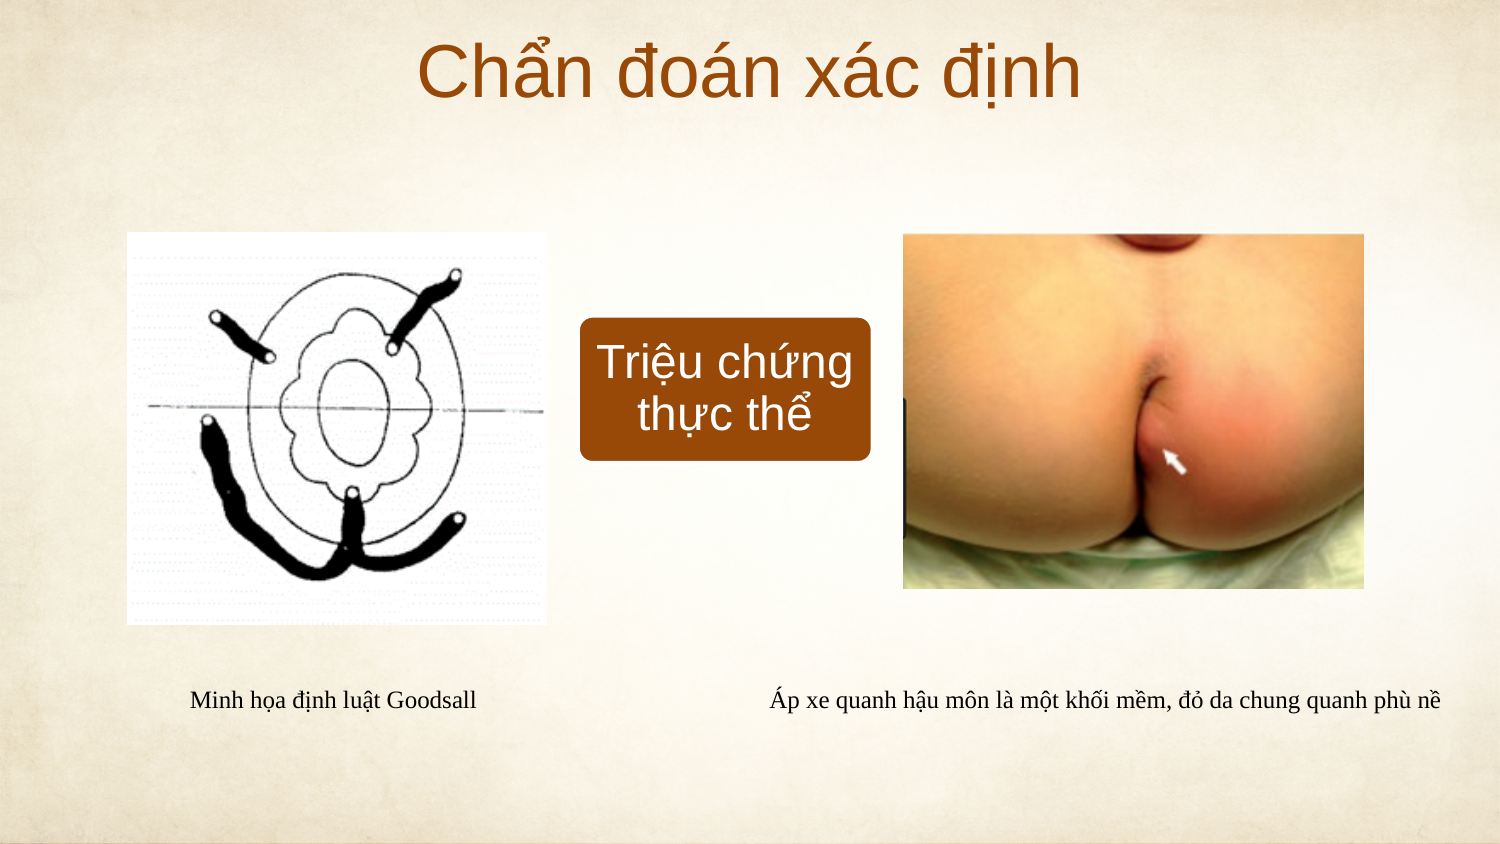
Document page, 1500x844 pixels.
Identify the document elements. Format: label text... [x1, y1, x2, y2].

text_box Áp xe quanh hậu môn là một khối mềm, đỏ da chung quanh phù nề [754, 676, 1457, 722]
picture [127, 232, 547, 625]
picture [903, 232, 1365, 590]
text_box Minh họa định luật Goodsall [174, 676, 499, 722]
list Chẩn đoán xác định [0, 20, 1500, 115]
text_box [577, 315, 874, 464]
